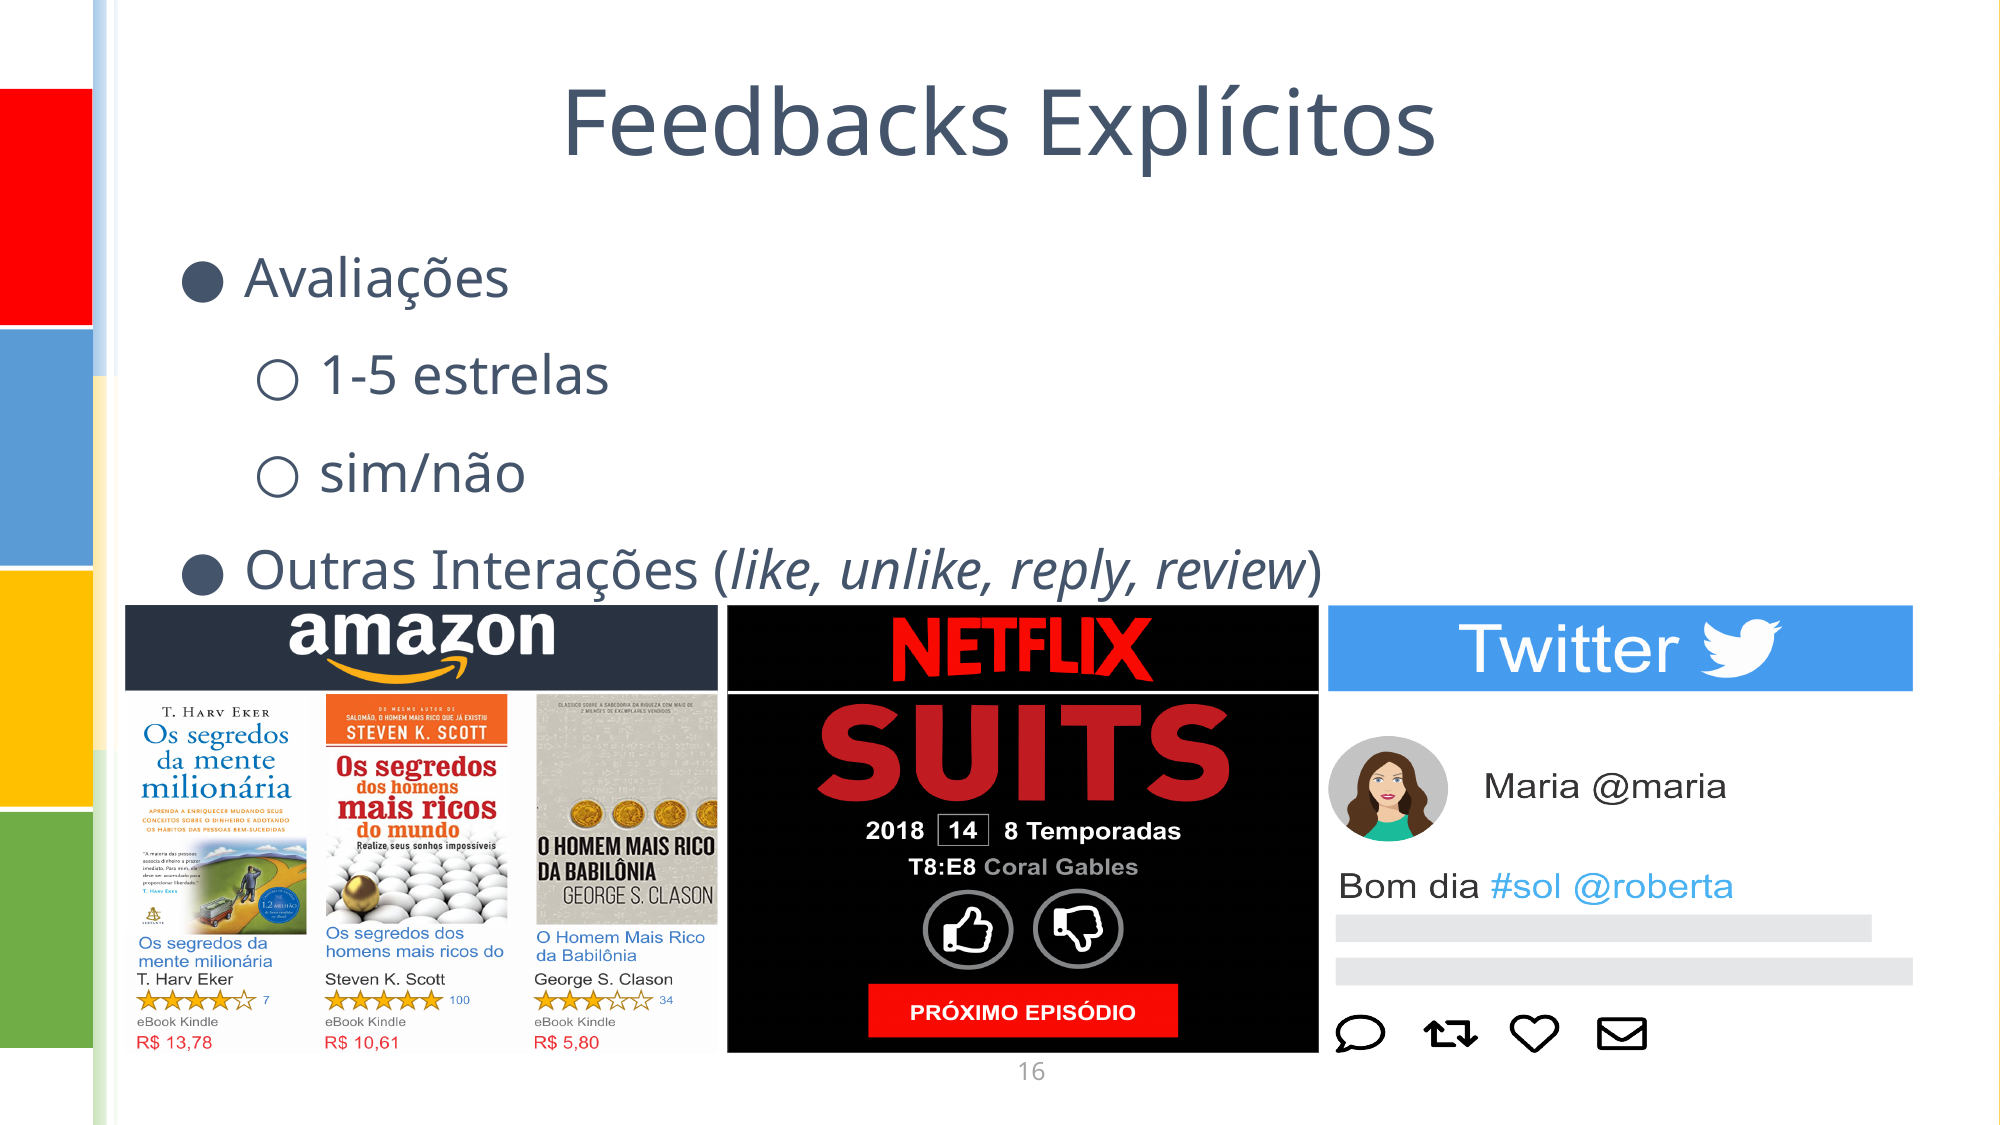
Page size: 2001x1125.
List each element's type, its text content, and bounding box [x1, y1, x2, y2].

text_box Avaliações 1-5 estrelas sim/não Outras Interações (like, unlike, reply, review) [154, 228, 1813, 538]
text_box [125, 605, 1914, 1053]
slide_number ‹#› [762, 1064, 1300, 1103]
title Feedbacks Explícitos [137, 9, 1863, 228]
